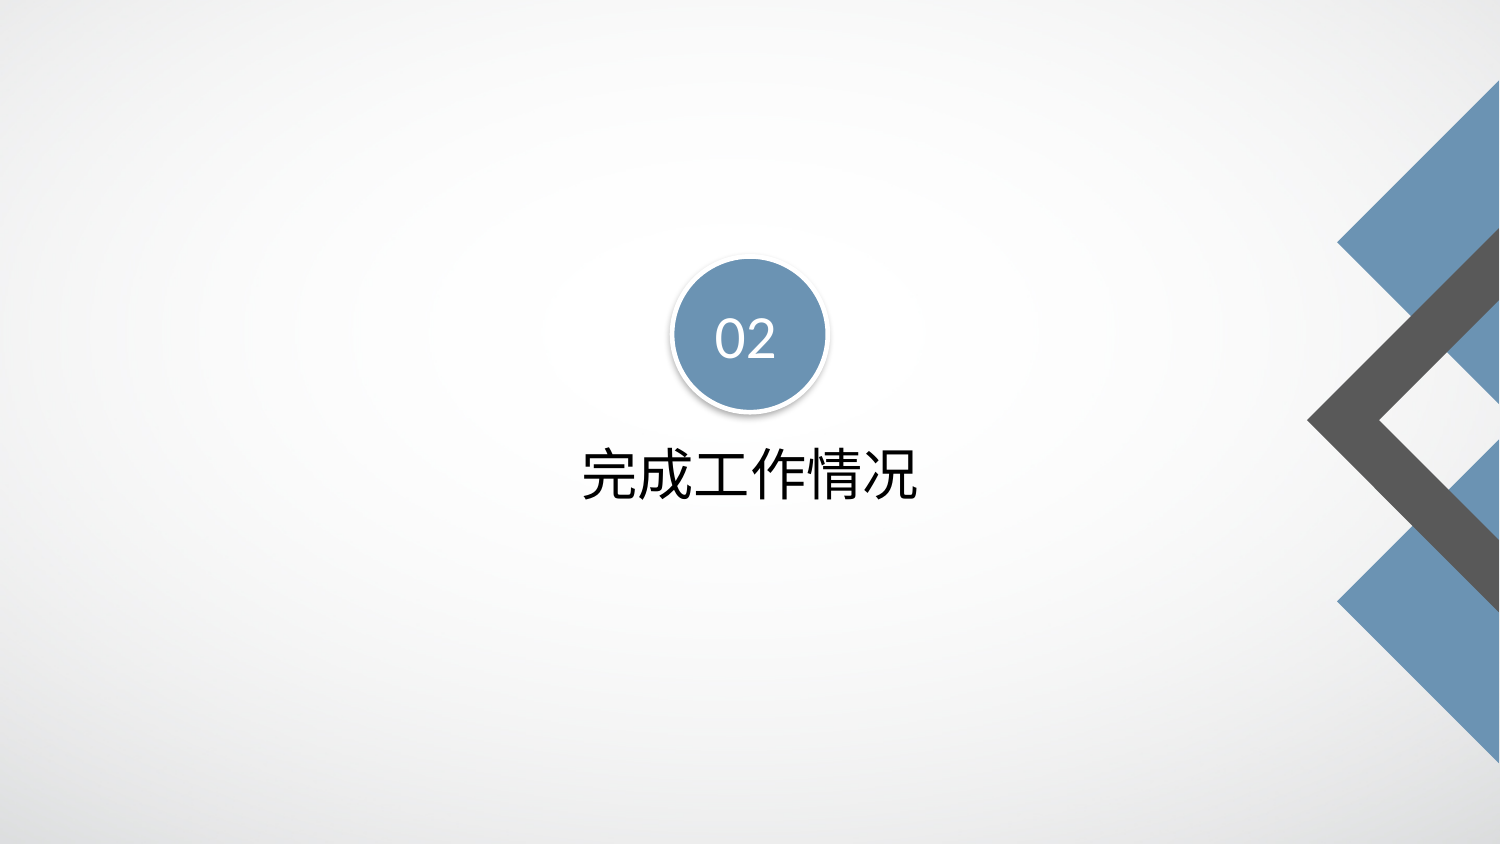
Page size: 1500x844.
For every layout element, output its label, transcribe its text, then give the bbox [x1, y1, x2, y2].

picture [0, 0, 1500, 844]
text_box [671, 256, 829, 413]
text_box 完成工作情况 [448, 433, 1052, 513]
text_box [1306, 127, 1500, 716]
